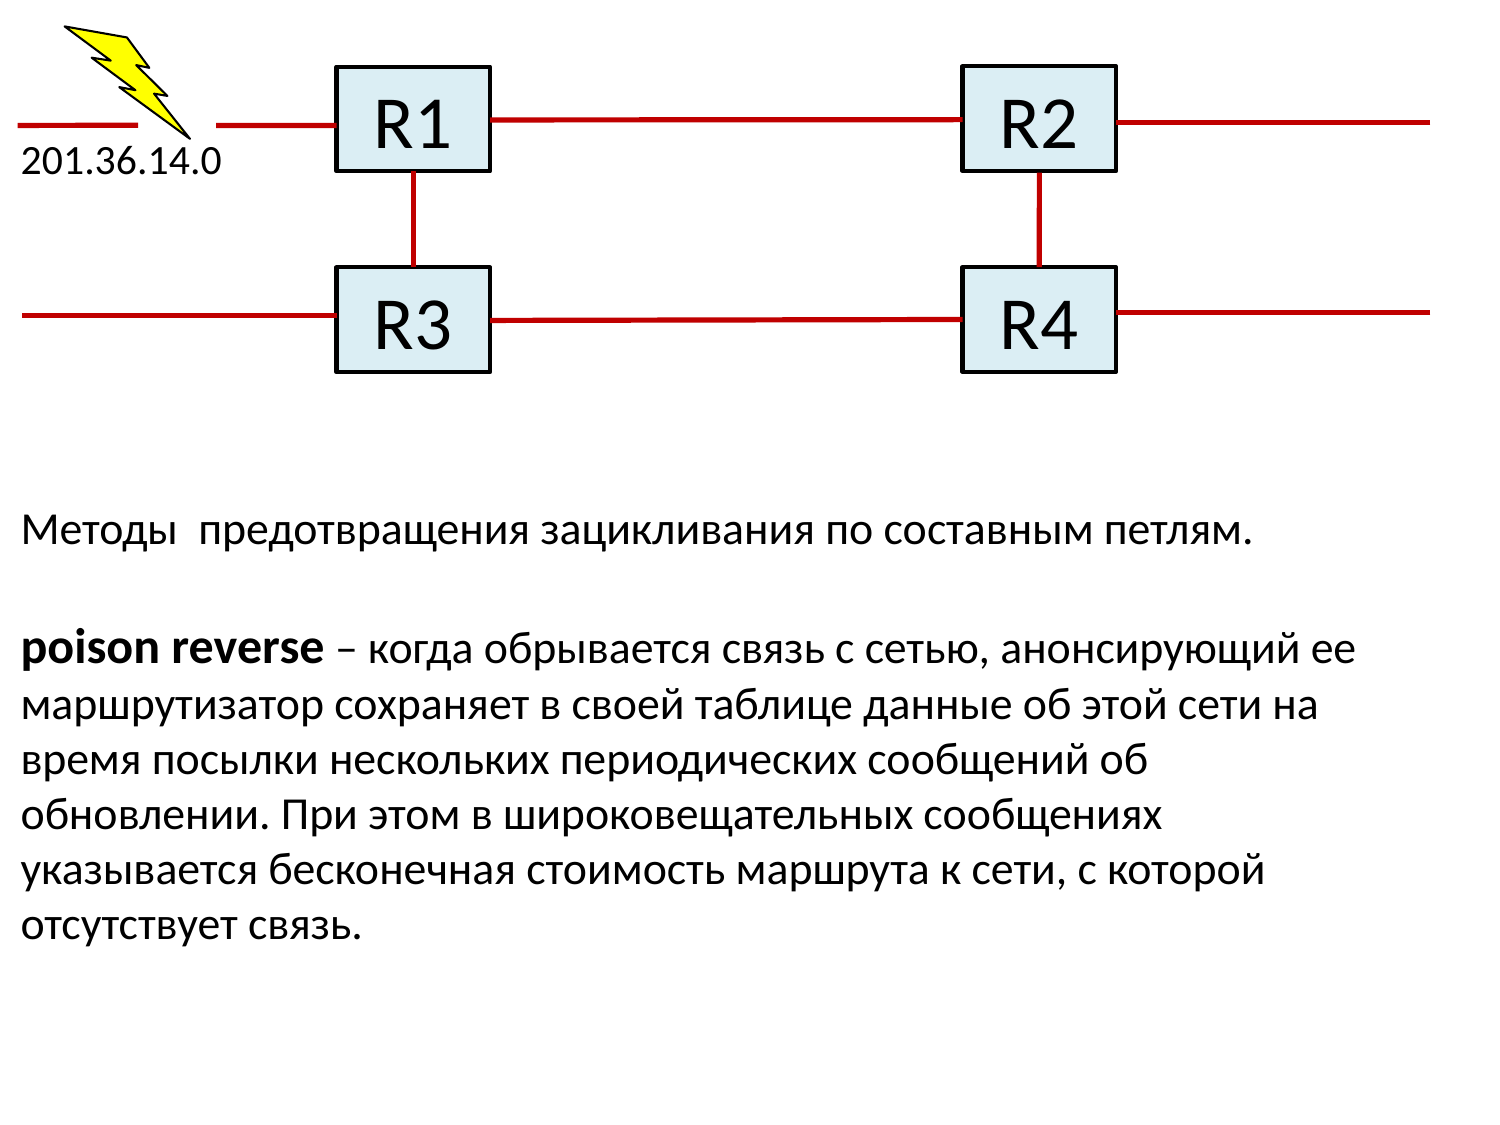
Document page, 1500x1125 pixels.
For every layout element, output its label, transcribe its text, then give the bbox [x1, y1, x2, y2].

text_box R2 [962, 66, 1117, 172]
text_box R3 [336, 267, 490, 373]
text_box R4 [962, 267, 1117, 372]
text_box [62, 24, 192, 141]
text_box Методы предотвращения зацикливания по составным петлям. poison reverse – когда обрывается связь с сетью, анонсирующий ее маршрутизатор сохраняет в своей таблице данные об этой сети на время посылки нескольких периодических сообщений об обновлении. При этом в широковещательных сообщениях указывается бесконечная стоимость маршрута к сети, с которой отсутствует связь. [5, 491, 1414, 1012]
text_box R1 [336, 66, 490, 172]
text_box 201.36.14.0 [5, 125, 261, 191]
